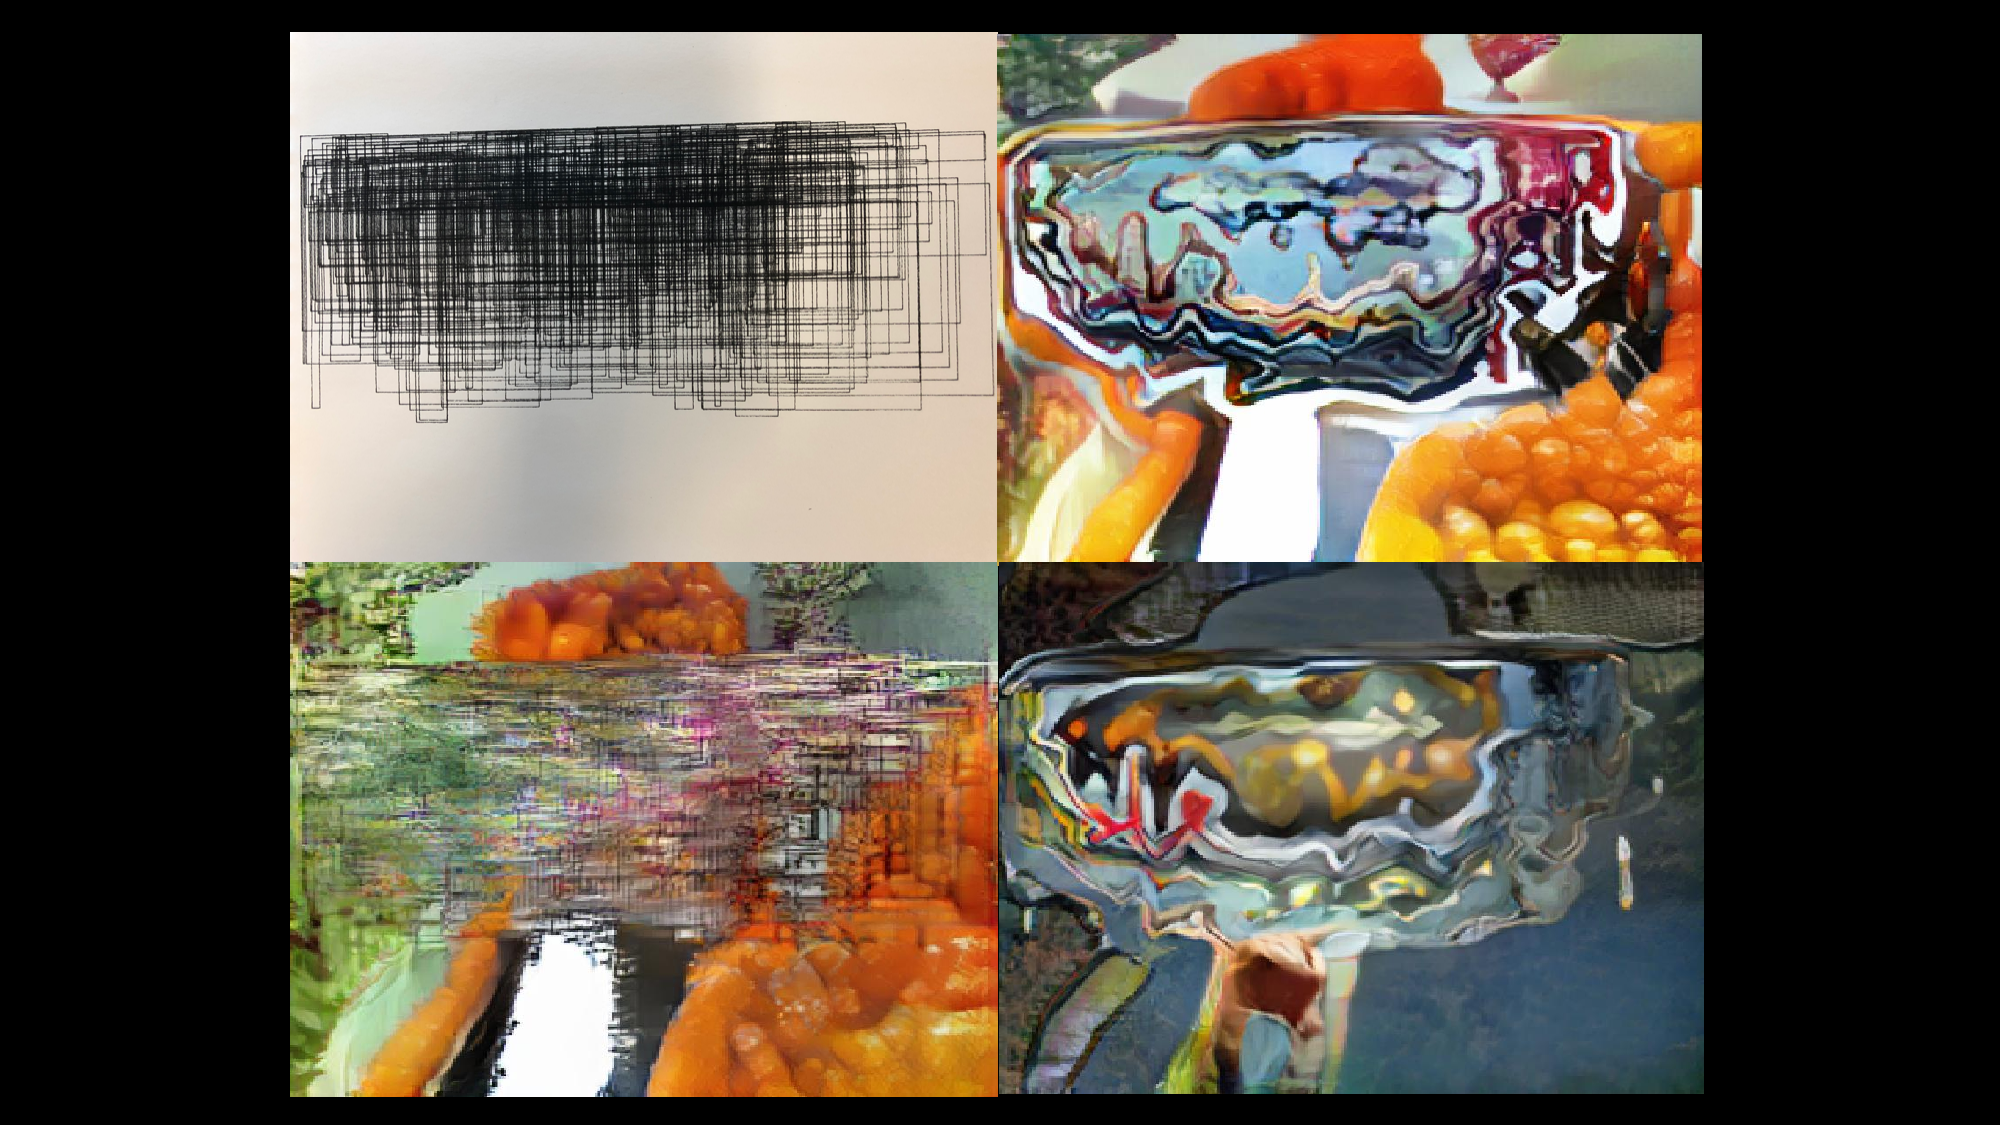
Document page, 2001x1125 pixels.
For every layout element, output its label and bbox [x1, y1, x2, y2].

picture [290, 32, 1704, 1097]
